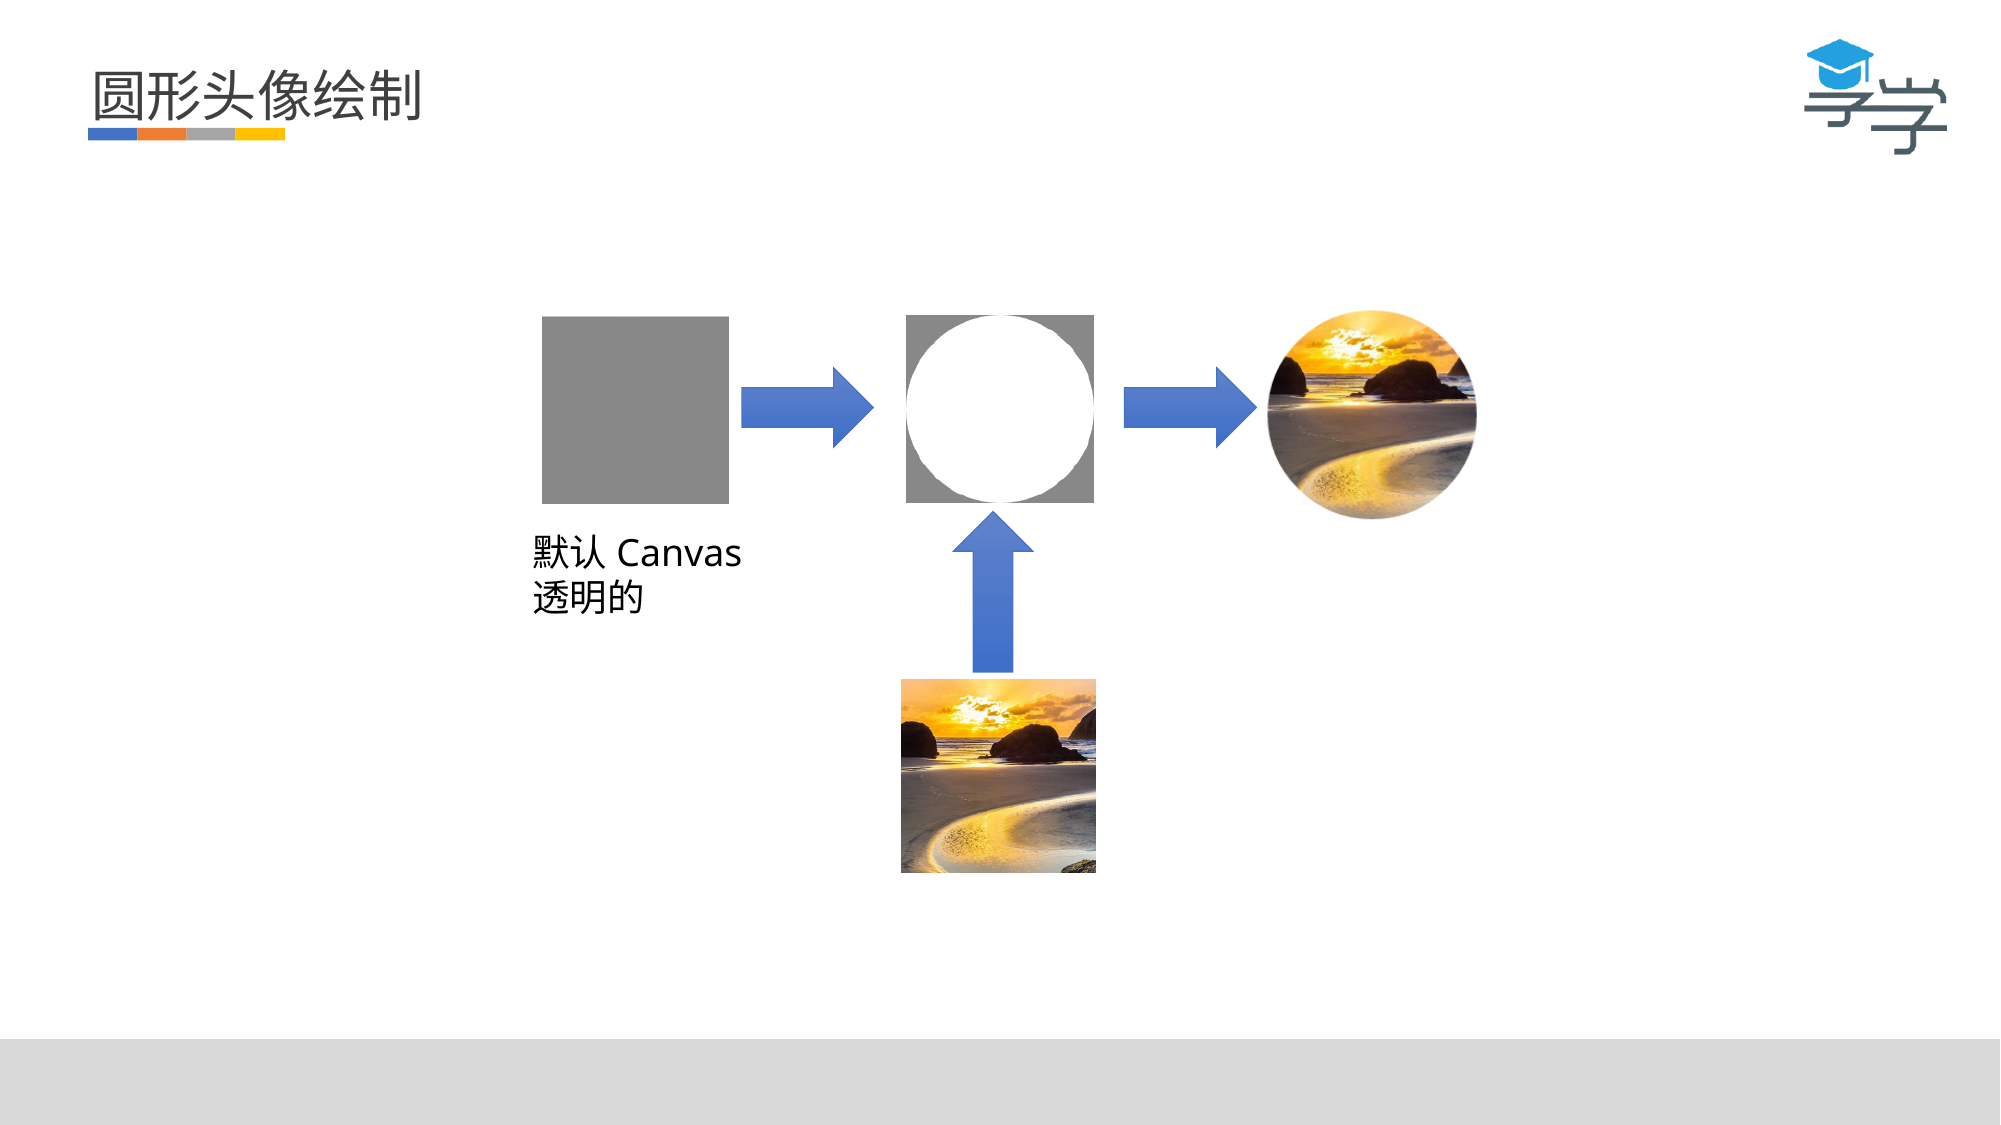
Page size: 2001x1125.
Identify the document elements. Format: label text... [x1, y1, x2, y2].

text_box [952, 512, 1035, 673]
picture [1799, 20, 1952, 173]
picture [895, 306, 1103, 512]
text_box [742, 366, 875, 449]
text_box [88, 127, 285, 141]
picture [899, 678, 1097, 875]
picture [1264, 306, 1479, 522]
text_box 默认Canvas 透明的 [517, 521, 758, 627]
text_box 圆形头像绘制 [91, 60, 781, 128]
text_box [1123, 366, 1258, 449]
picture [534, 309, 742, 517]
